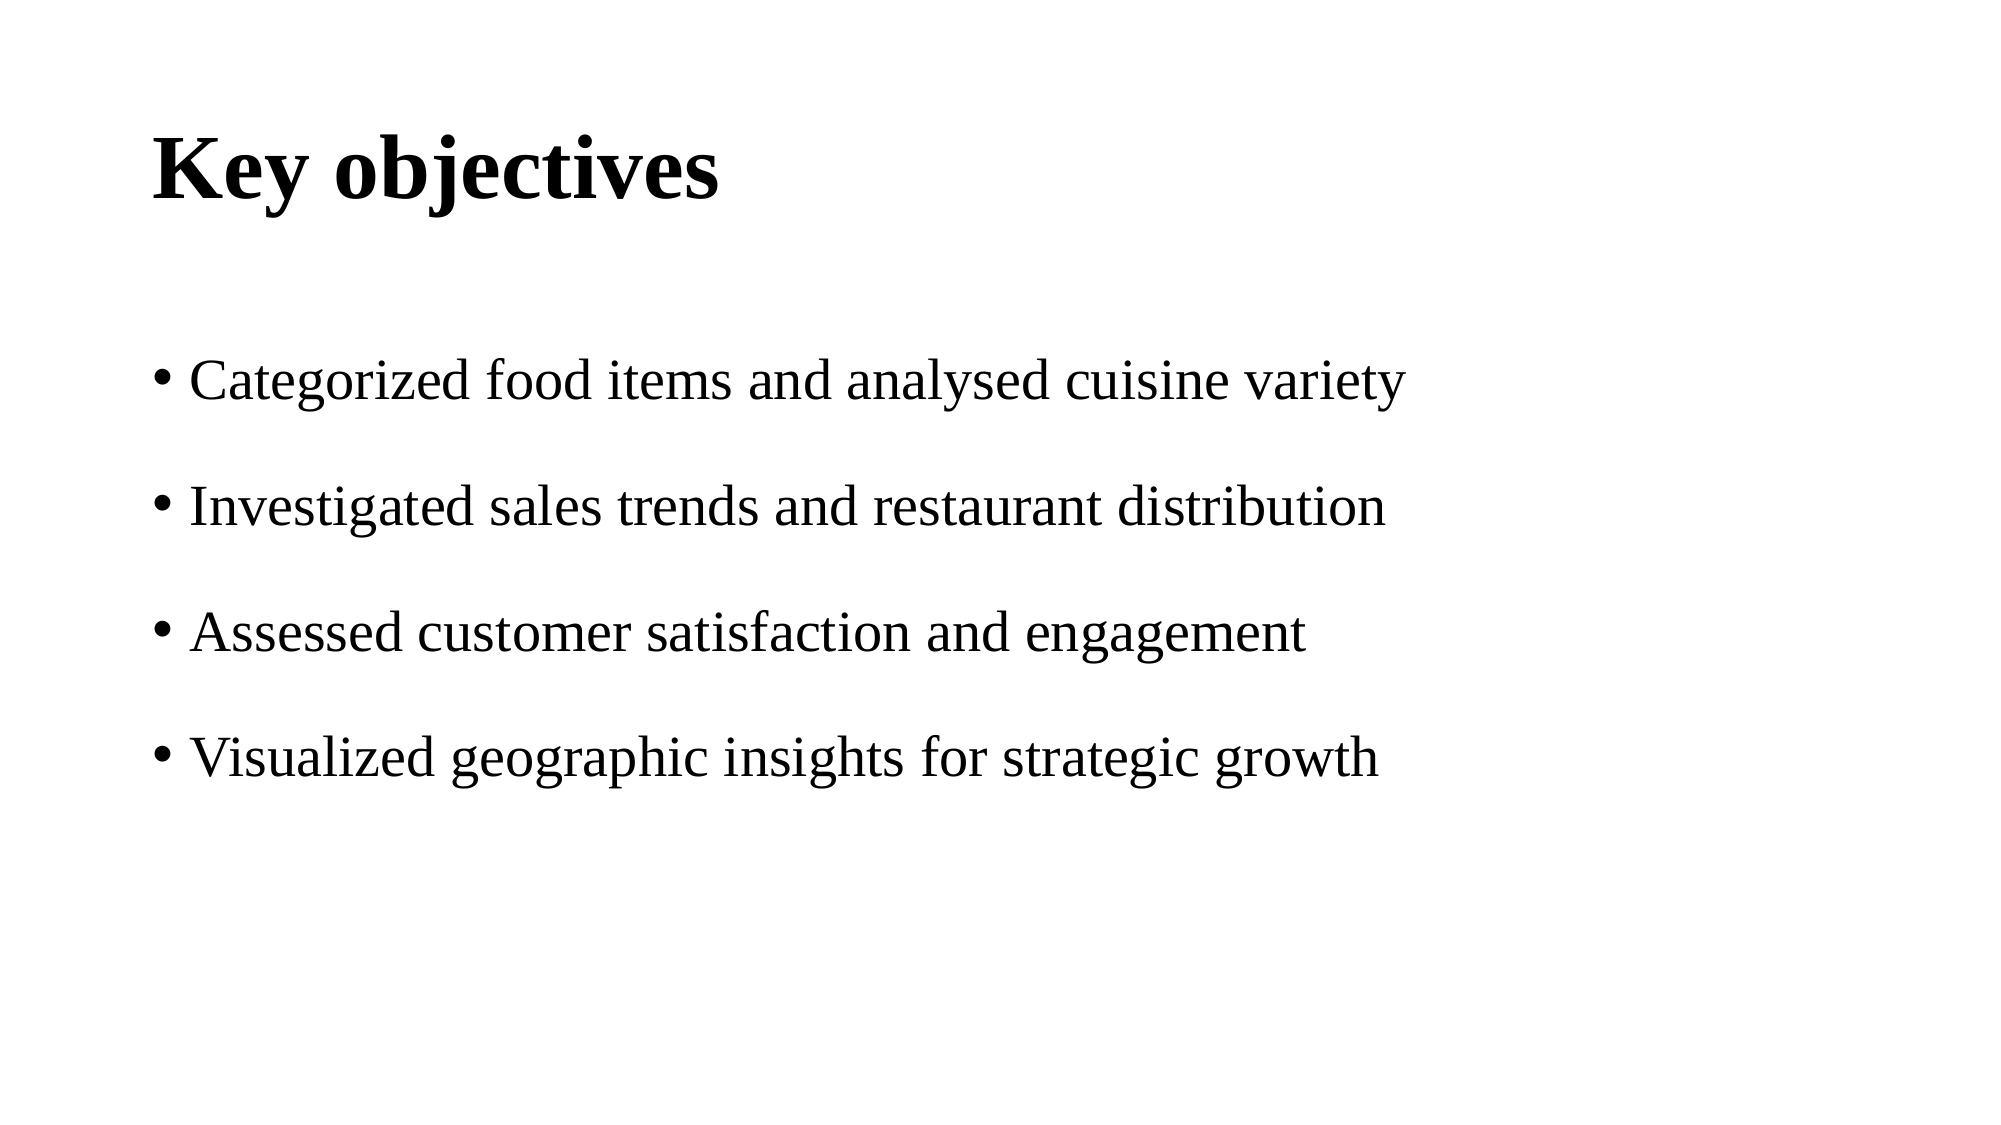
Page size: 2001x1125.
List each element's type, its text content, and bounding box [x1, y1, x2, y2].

title Key objectives [137, 59, 1863, 278]
list Categorized food items and analysed cuisine variety Investigated sales trends and restaurant distribution Assessed customer satisfaction and engagement Visualized geographic insights for strategic growth [137, 299, 1863, 1014]
